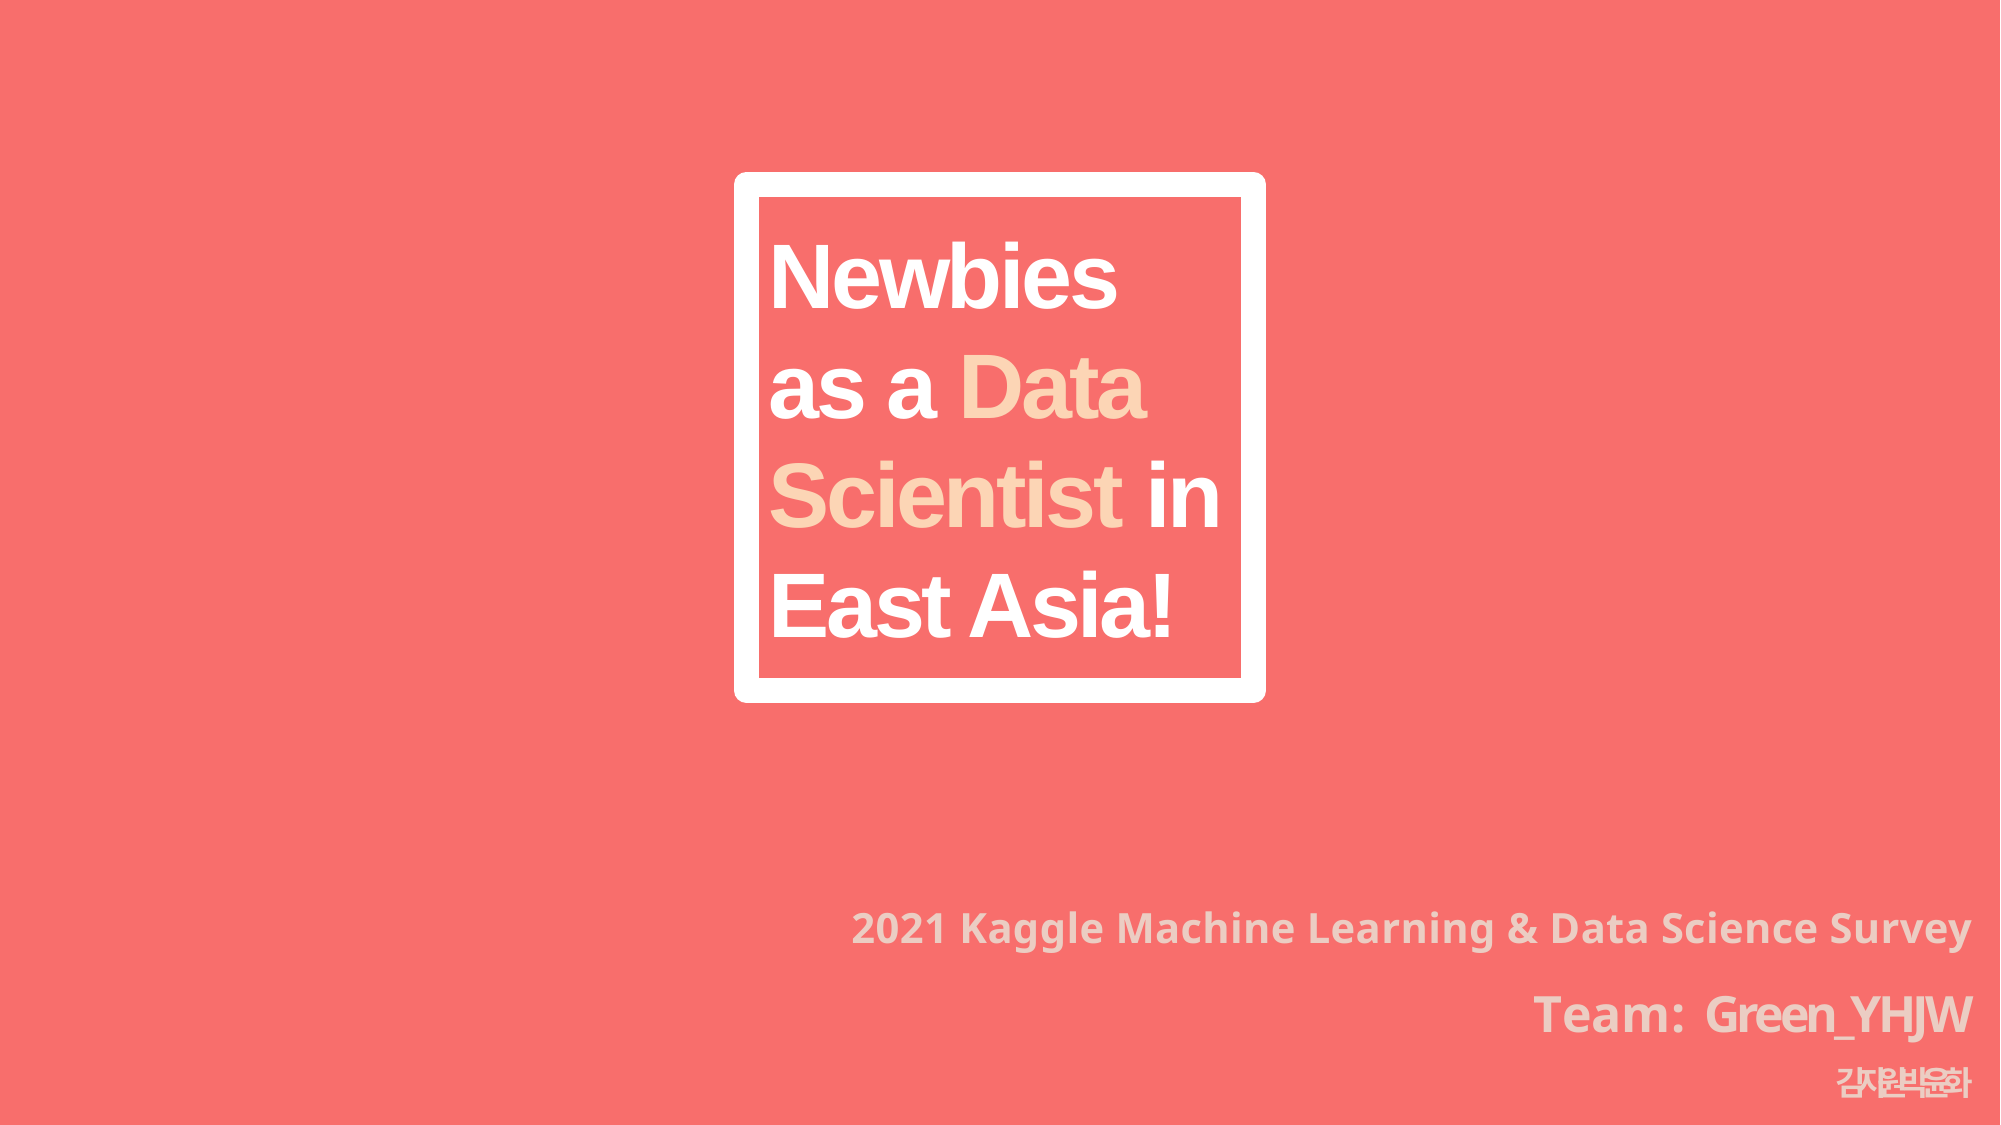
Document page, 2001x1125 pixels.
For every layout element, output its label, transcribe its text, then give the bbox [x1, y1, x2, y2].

text_box 2021 Kaggle Machine Learning & Data Science Survey Team: Green_YHJW 김지원 박윤화 [399, 875, 1974, 1102]
text_box [746, 184, 1254, 691]
title Newbies as a Data Scientist in East Asia! [768, 214, 1232, 657]
text_box [0, 0, 2000, 1125]
